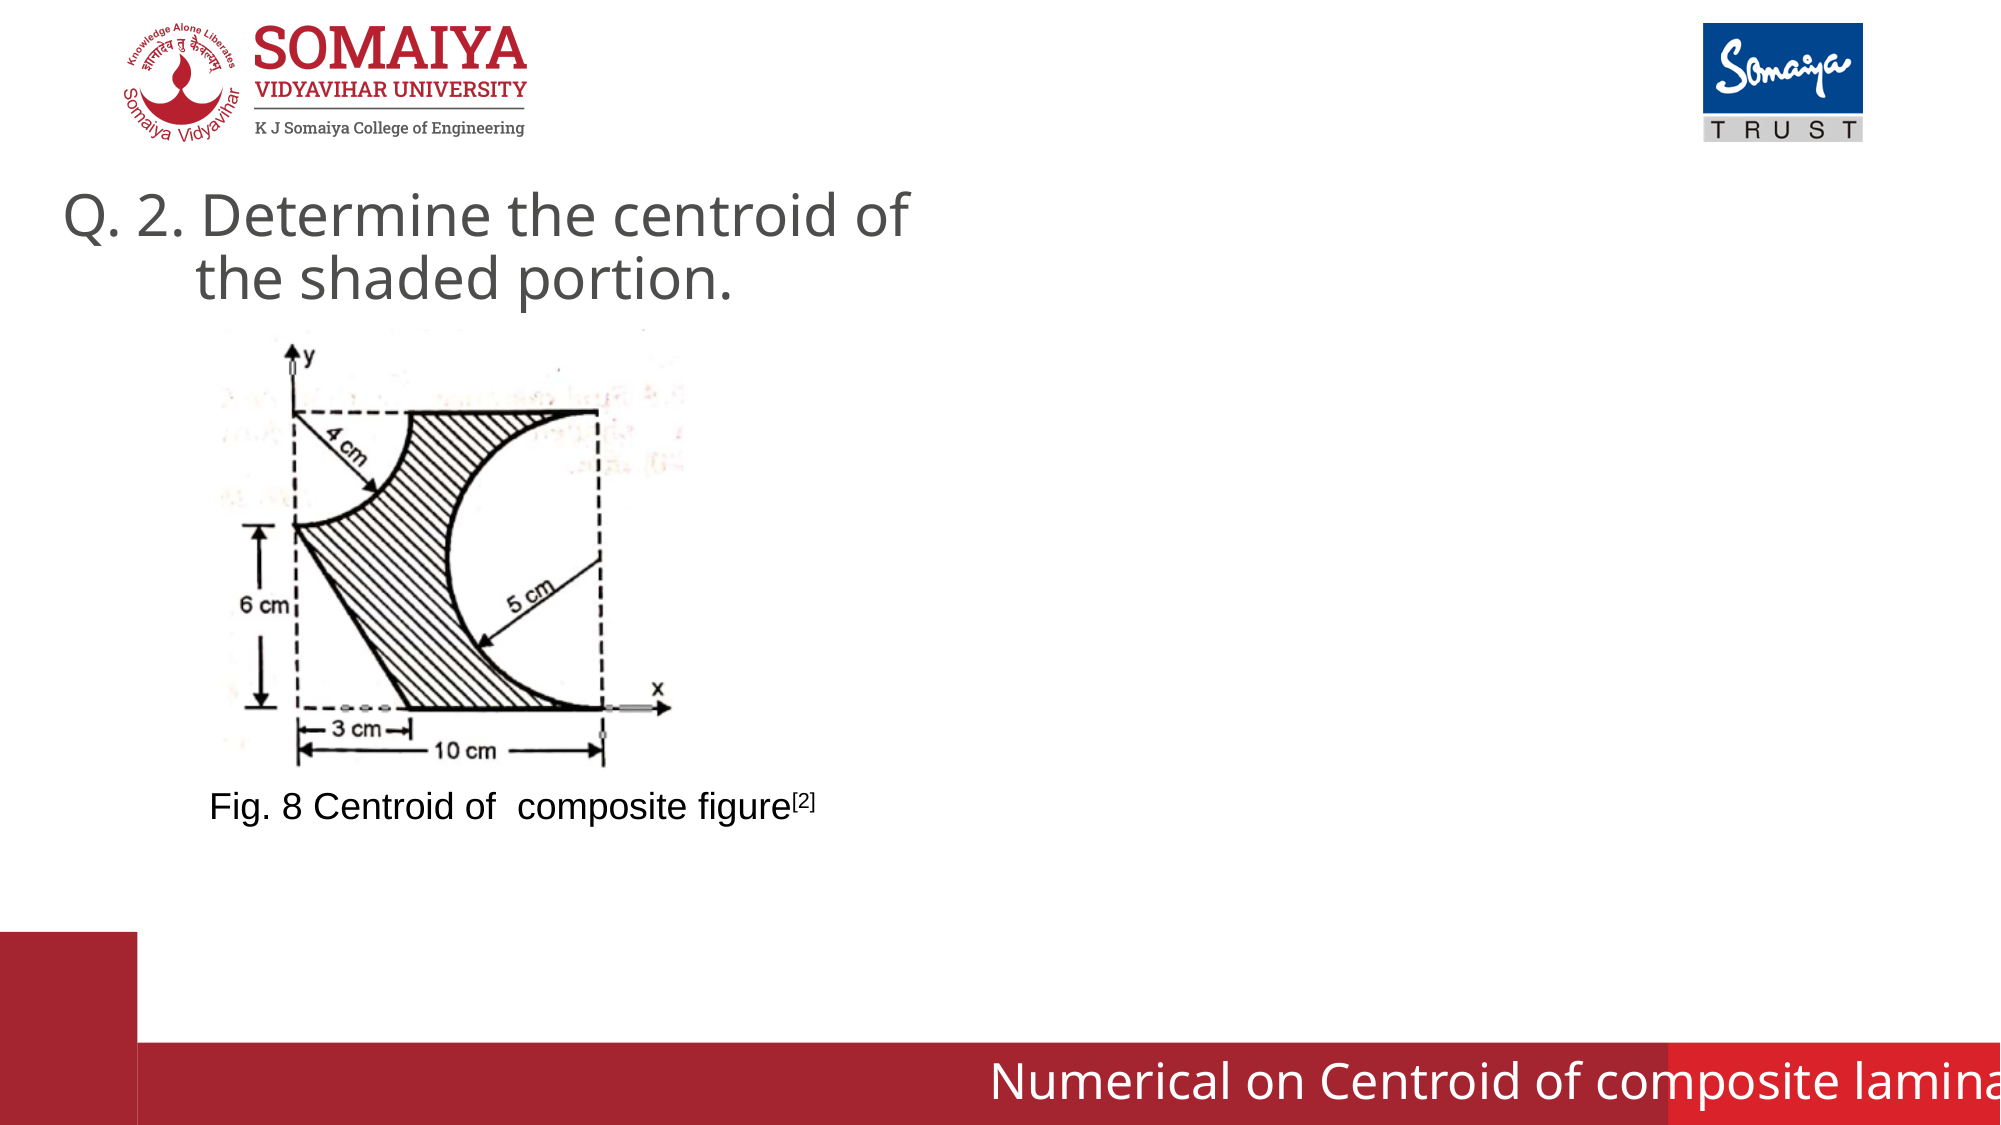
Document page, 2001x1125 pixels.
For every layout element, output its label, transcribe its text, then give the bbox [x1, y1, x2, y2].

picture [221, 329, 684, 776]
list Q. 2. Determine the centroid of the shaded portion. [47, 178, 970, 330]
text_box Fig. 8 Centroid of composite figure[2] [194, 775, 920, 835]
text_box Numerical on Centroid of composite lamina [974, 1042, 2000, 1117]
picture [124, 23, 527, 142]
picture [1703, 23, 1863, 142]
